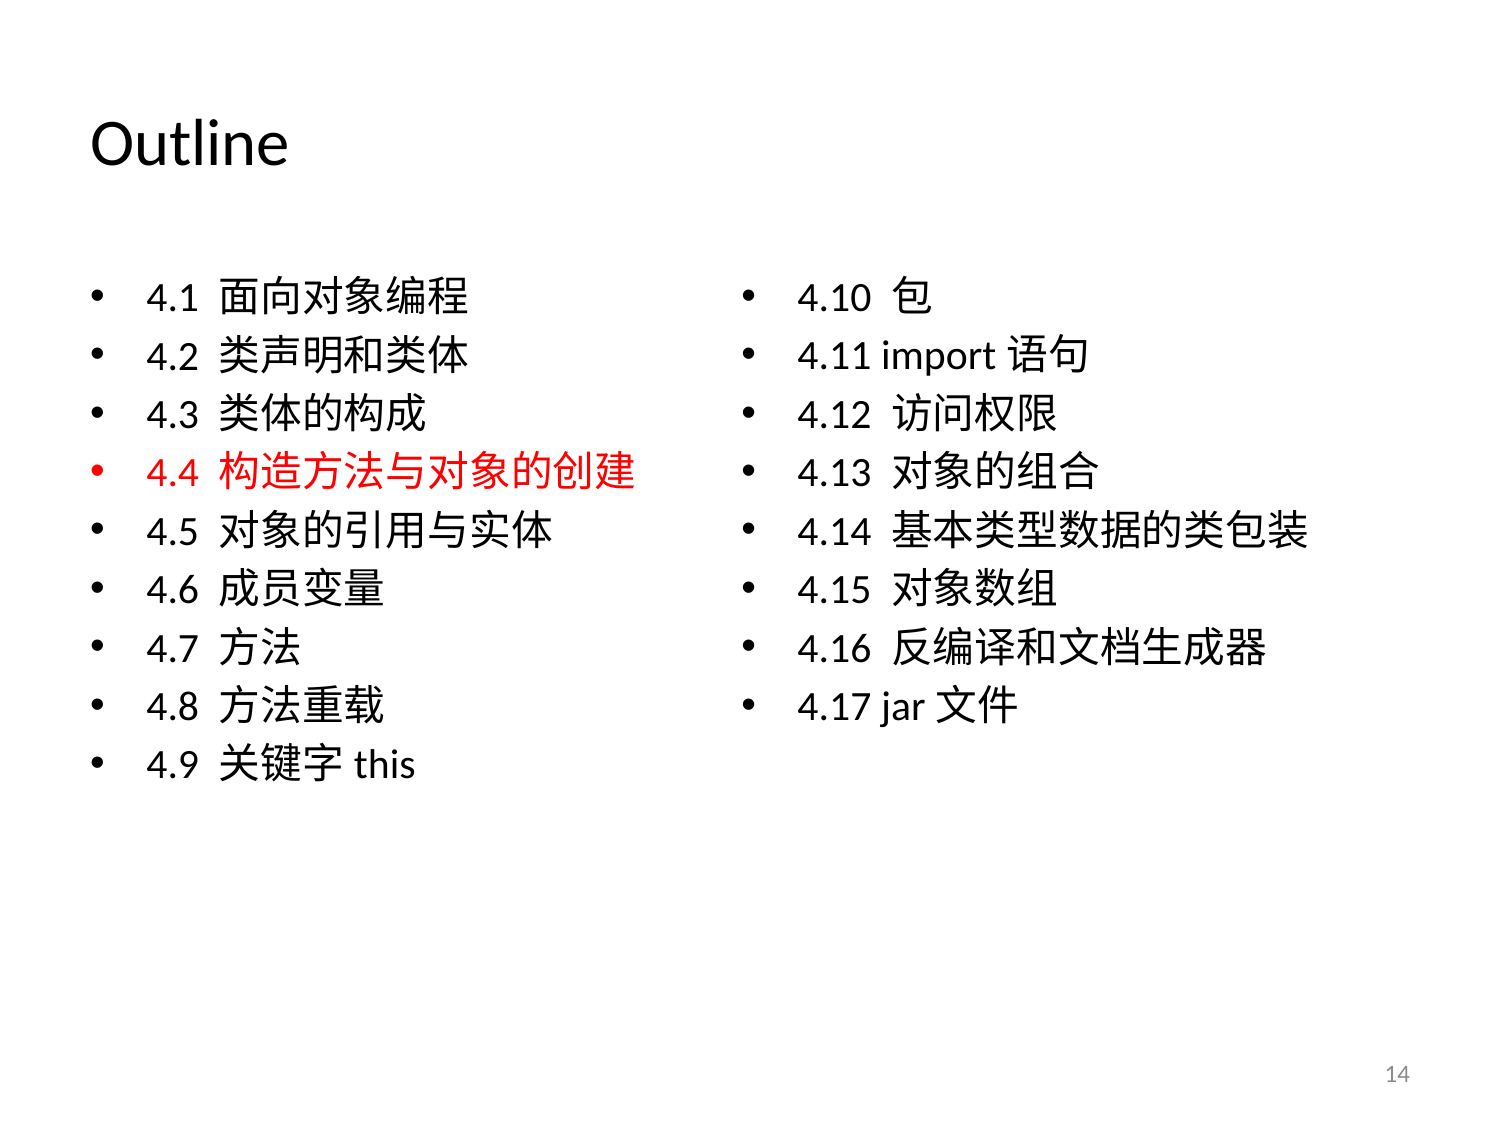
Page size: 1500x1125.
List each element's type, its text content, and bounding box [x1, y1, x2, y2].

text_box 4.10 包 4.11 import语句 4.12 访问权限 4.13 对象的组合 4.14 基本类型数据的类包装 4.15 对象数组 4.16 反编译和文档生成器 4.17 jar文件 [726, 262, 1414, 1005]
list 4.1 面向对象编程 4.2 类声明和类体 4.3 类体的构成 4.4 构造方法与对象的创建 4.5 对象的引用与实体 4.6 成员变量 4.7 方法 4.8 方法重载 4.9 关键字this [75, 262, 726, 1005]
slide_number 14 [1074, 1042, 1425, 1103]
title Outline [75, 45, 1425, 233]
